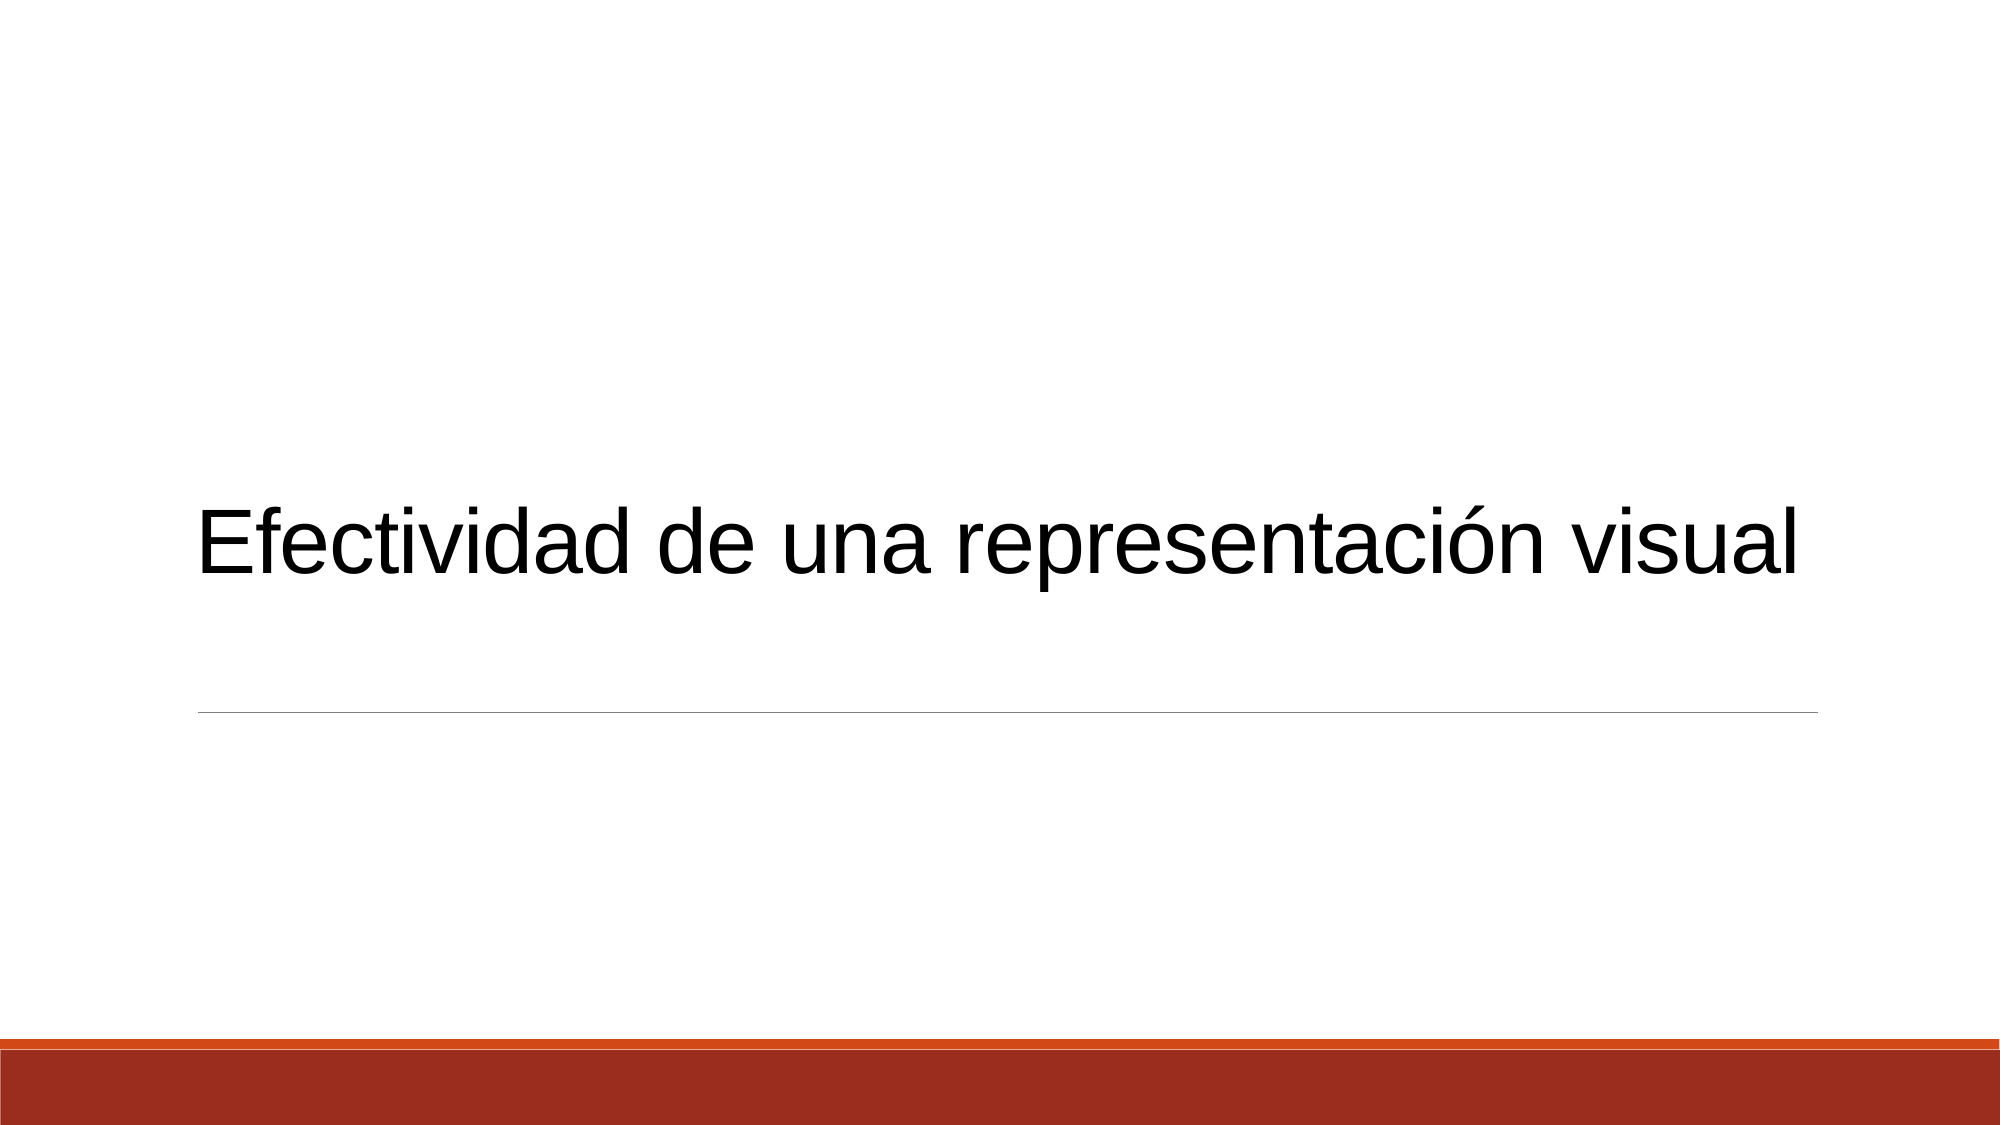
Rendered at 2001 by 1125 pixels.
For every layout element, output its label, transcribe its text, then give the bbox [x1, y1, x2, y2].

title Efectividad de una representación visual [180, 124, 1830, 710]
